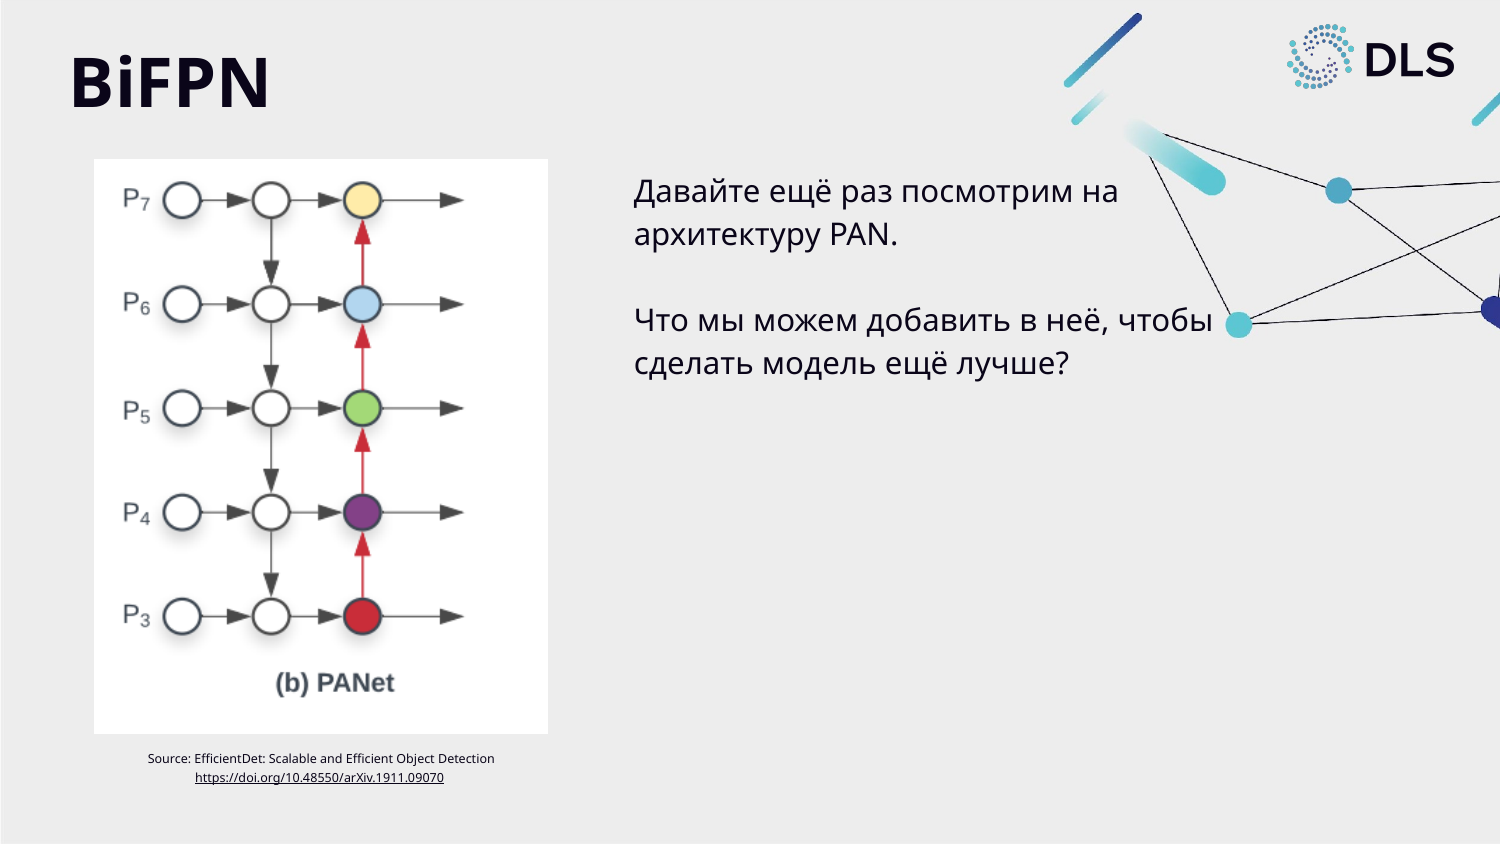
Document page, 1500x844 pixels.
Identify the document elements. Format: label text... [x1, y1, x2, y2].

text_box Source: EfficientDet: Scalable and Efficient Object Detection https://doi.org/10.48550/arXiv.1911.09070 [75, 733, 568, 802]
picture [0, 0, 1500, 844]
list Давайте ещё раз посмотрим на архитектуру PAN. Что мы можем добавить в неё, чтобы сделать модель ещё лучше? [622, 159, 1234, 646]
title BiFPN [57, 24, 1100, 147]
